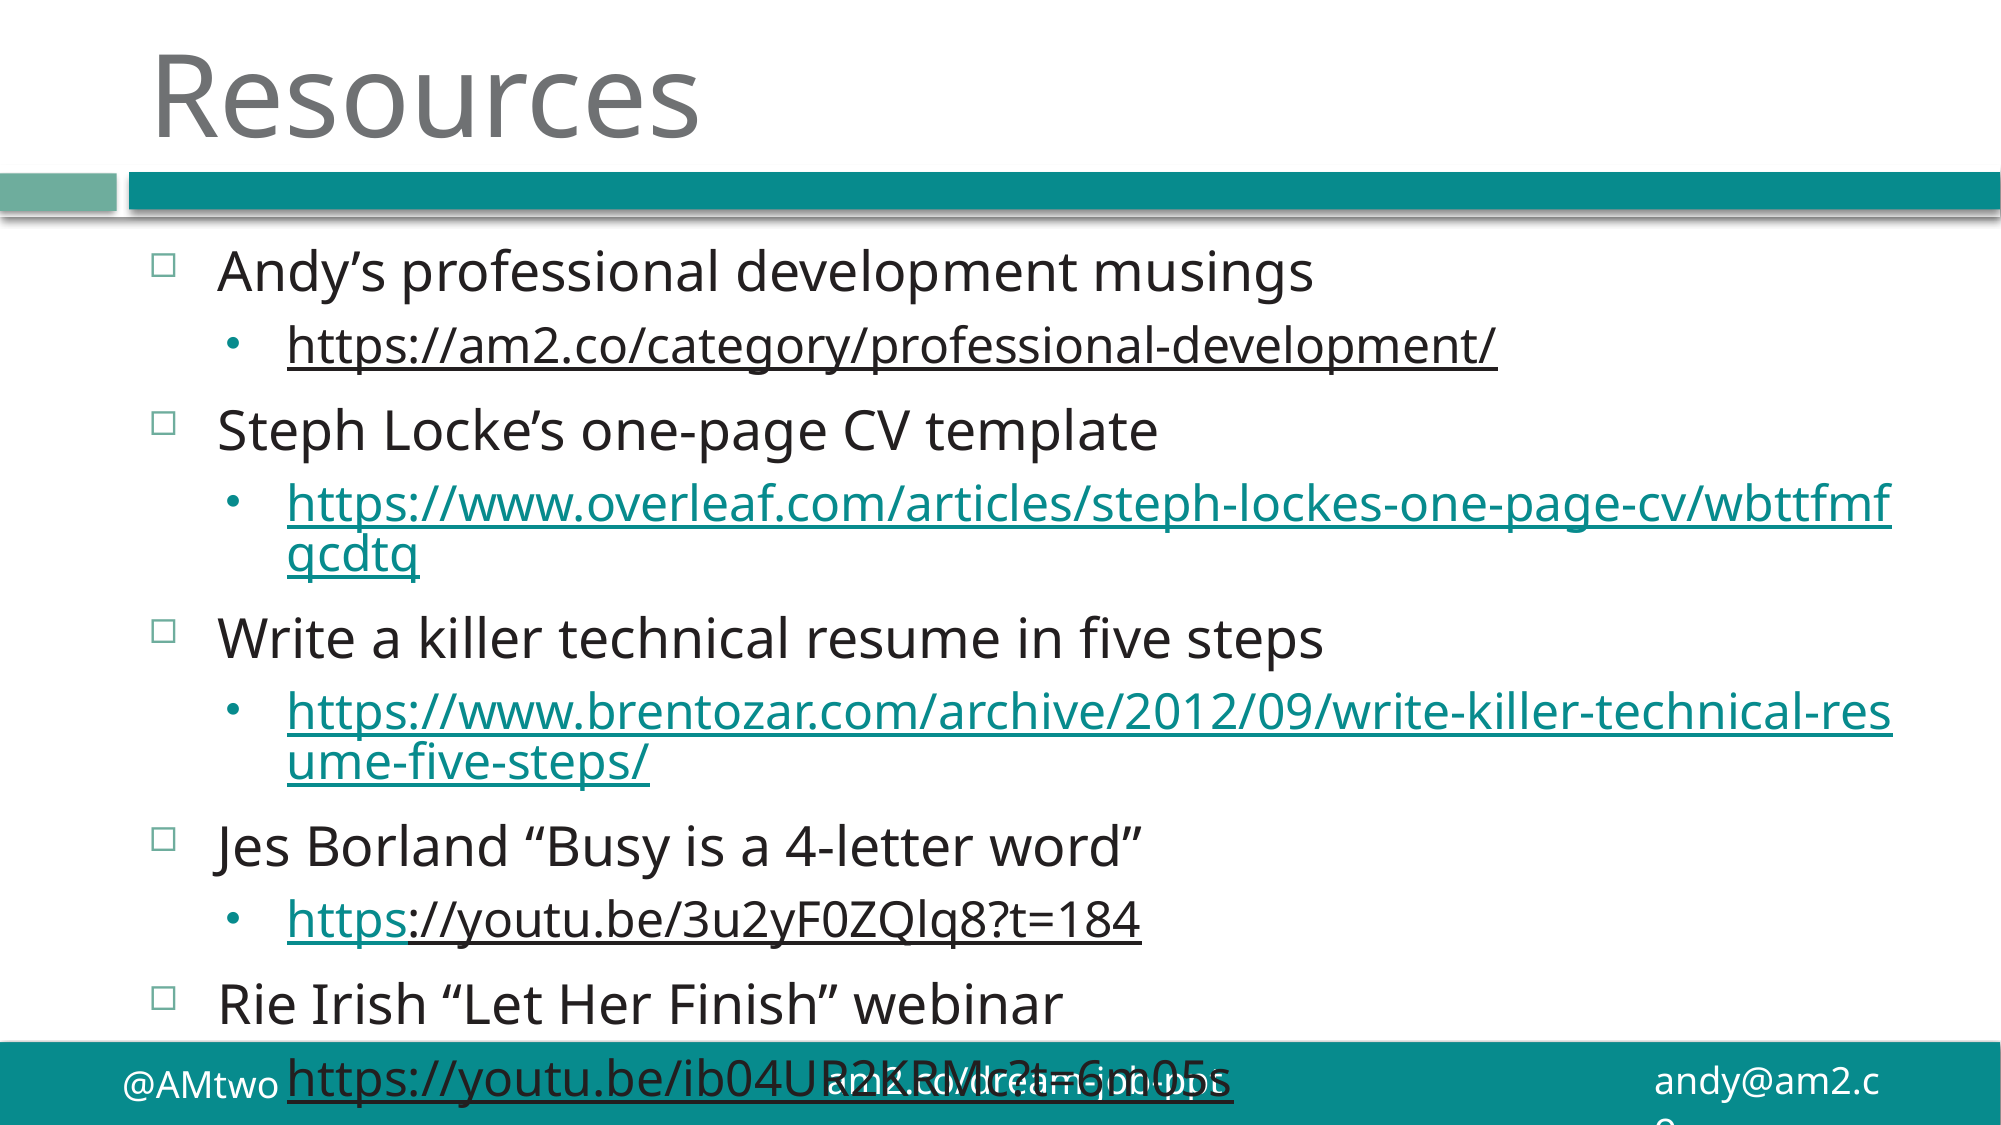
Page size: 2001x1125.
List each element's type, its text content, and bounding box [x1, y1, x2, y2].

list Andy’s professional development musings https://am2.co/category/professional-development/ Steph Locke’s one-page CV template https://www.overleaf.com/articles/steph-lockes-one-page-cv/wbttfmfqcdtq Write a killer technical resume in five steps https://www.brentozar.com/archive/2012/09/write-killer-technical-resume-five-steps/ Jes Borland “Busy is a 4-letter word” https://youtu.be/3u2yF0ZQlq8?t=184 Rie Irish “Let Her Finish” webinar https://youtu.be/ib04UR2KRMc?t=6m05s [133, 229, 1918, 1028]
title Resources [133, 15, 1917, 169]
